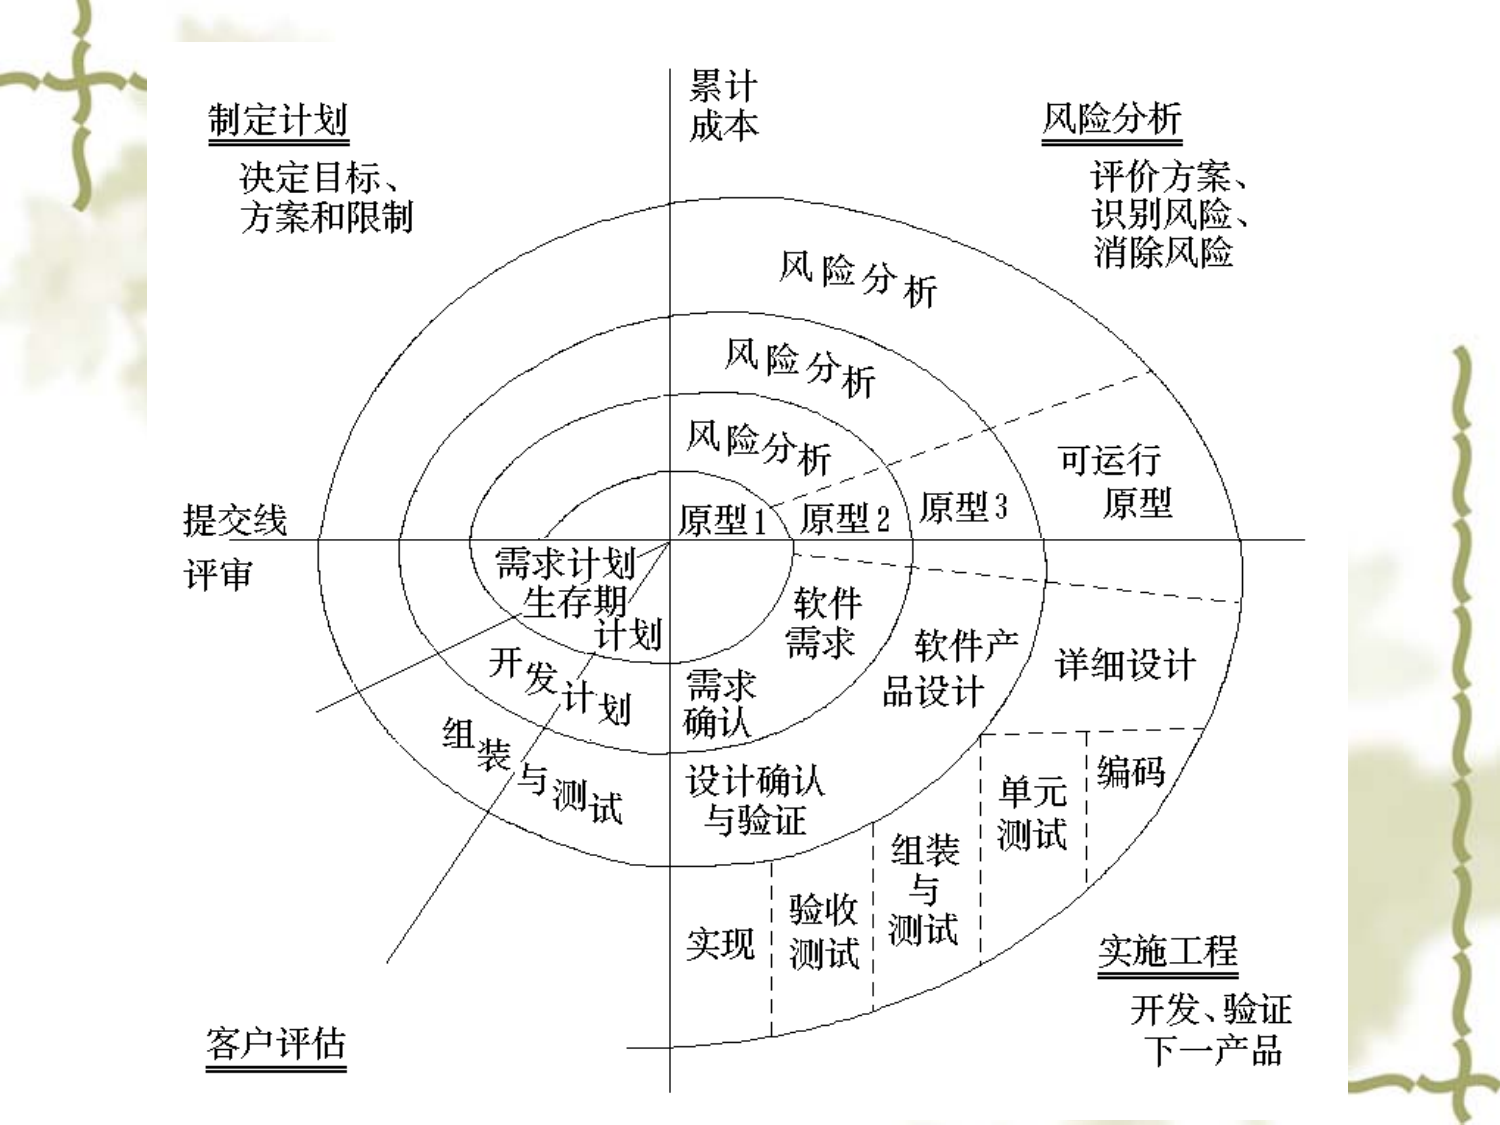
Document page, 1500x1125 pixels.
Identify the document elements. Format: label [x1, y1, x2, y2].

picture [0, 0, 1500, 1125]
text_box [147, 42, 1348, 1120]
